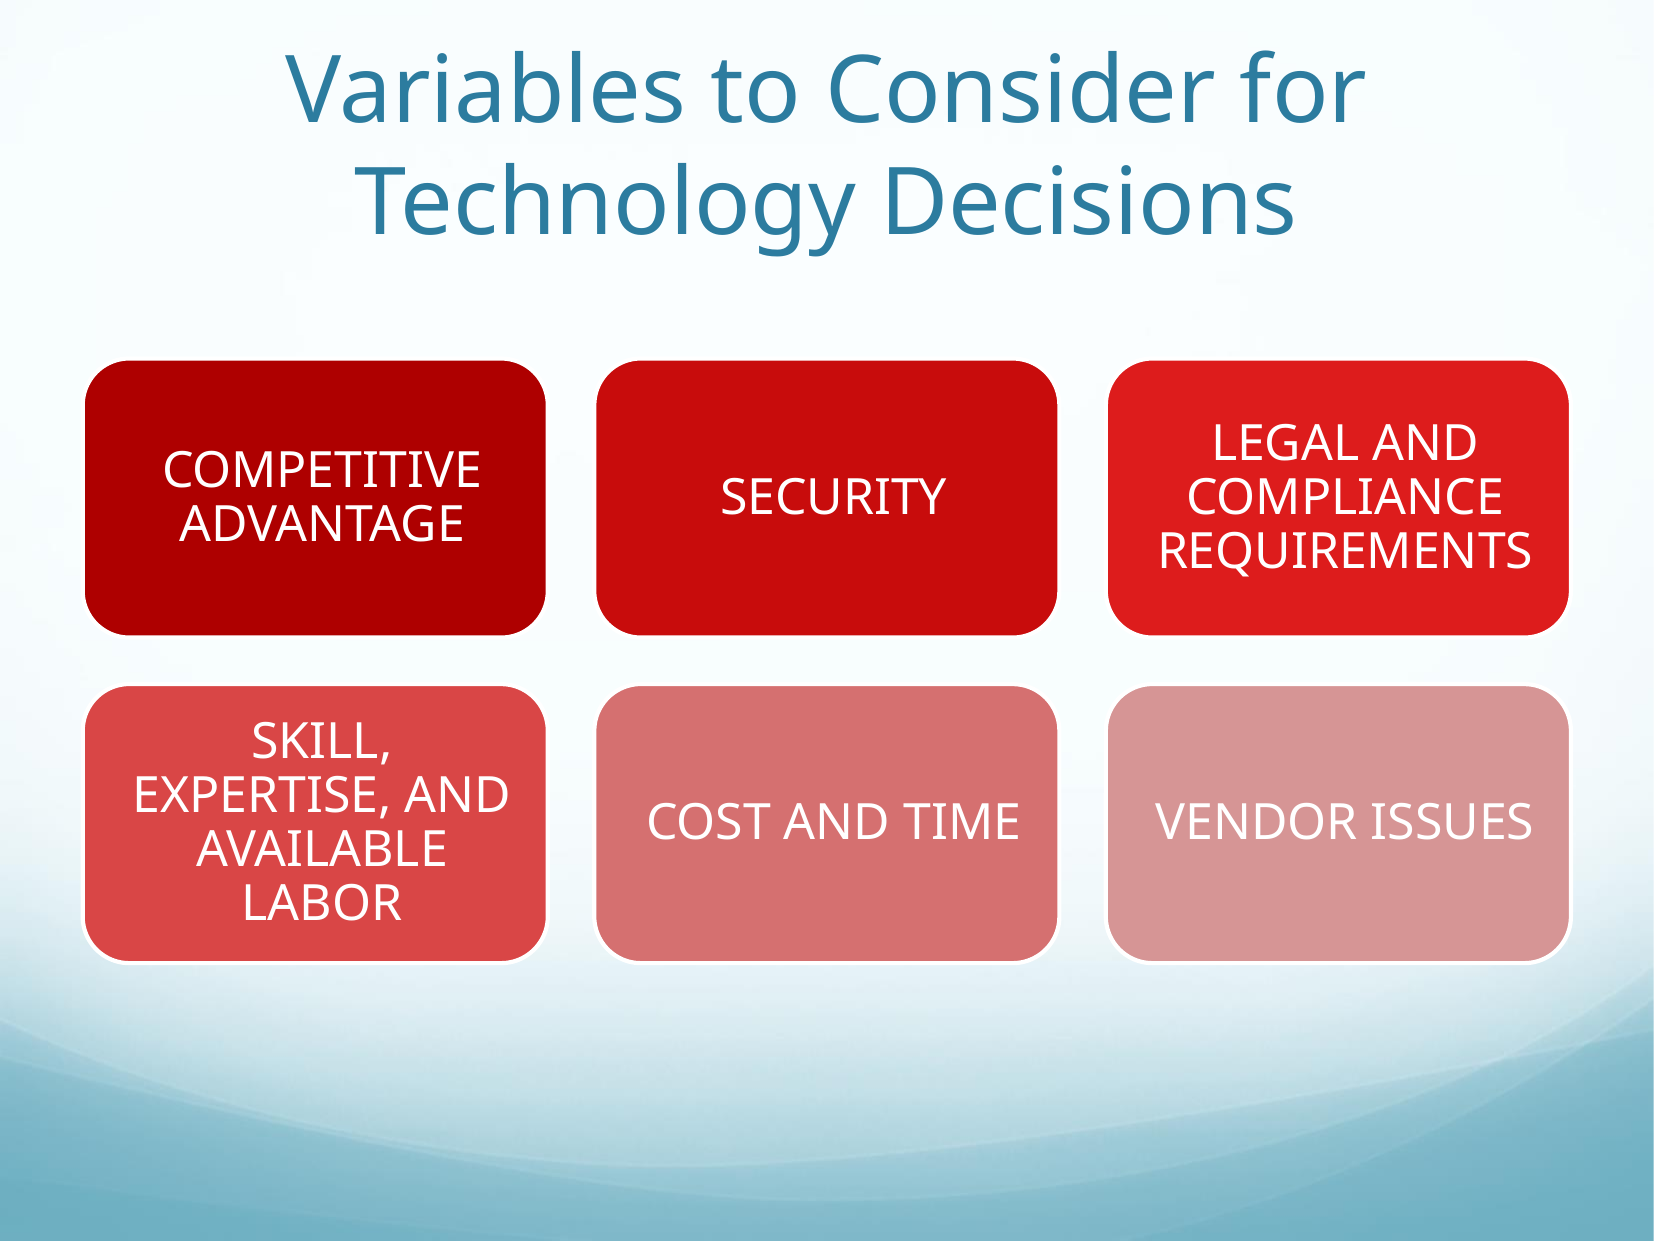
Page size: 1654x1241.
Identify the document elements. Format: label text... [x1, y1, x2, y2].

title Variables to Consider for Technology Decisions [99, 19, 1554, 257]
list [82, 260, 1572, 1062]
picture [0, 0, 1654, 1241]
